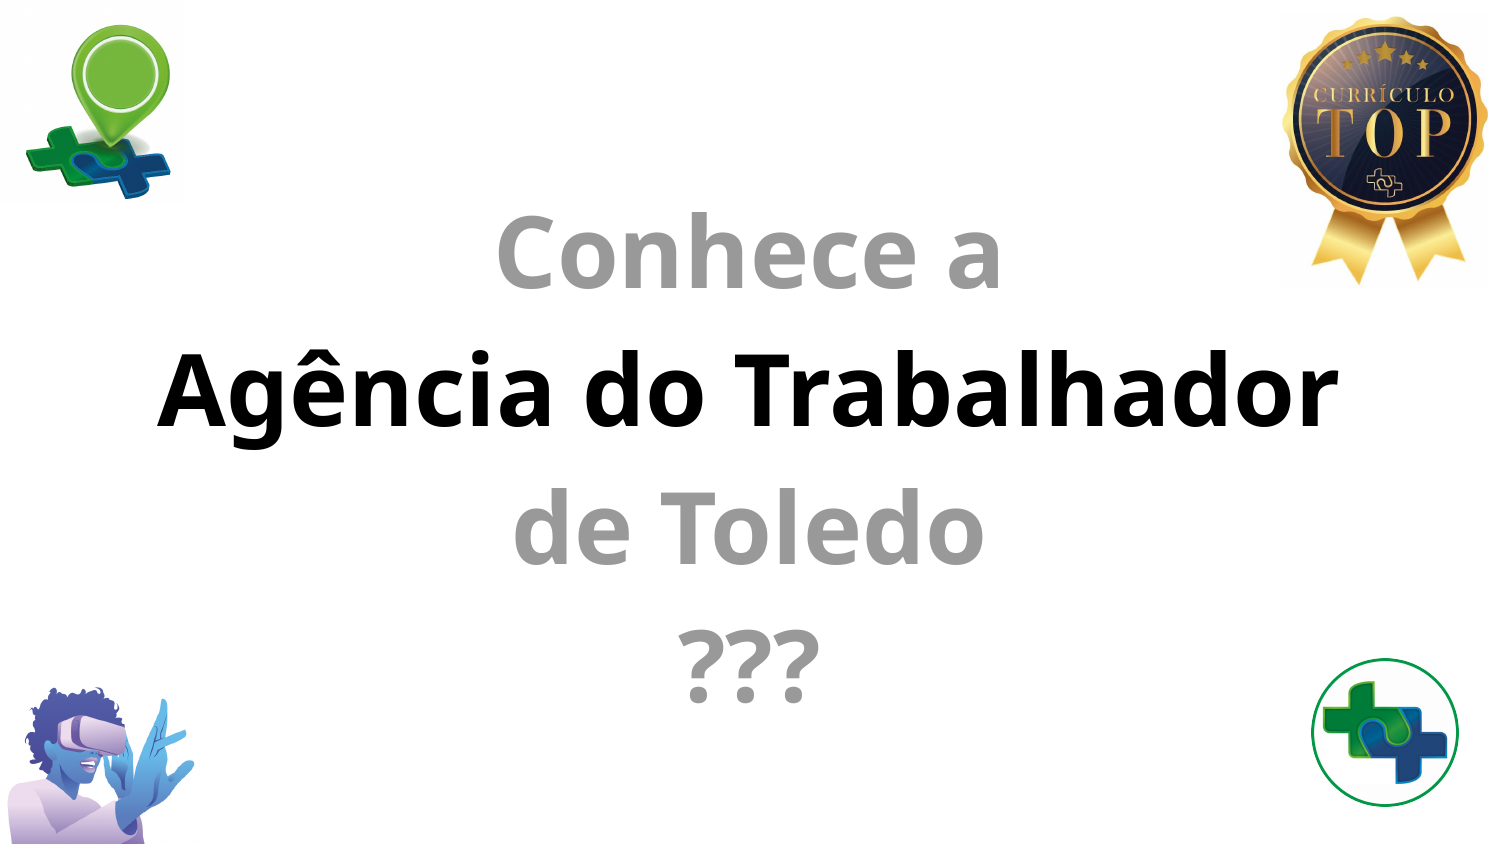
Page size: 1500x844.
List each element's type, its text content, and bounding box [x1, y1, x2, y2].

picture [0, 0, 185, 204]
picture [1281, 12, 1489, 288]
picture [0, 681, 208, 844]
title Conhece a Agência do Trabalhador de Toledo ??? [71, 198, 1428, 696]
picture [1310, 658, 1459, 807]
